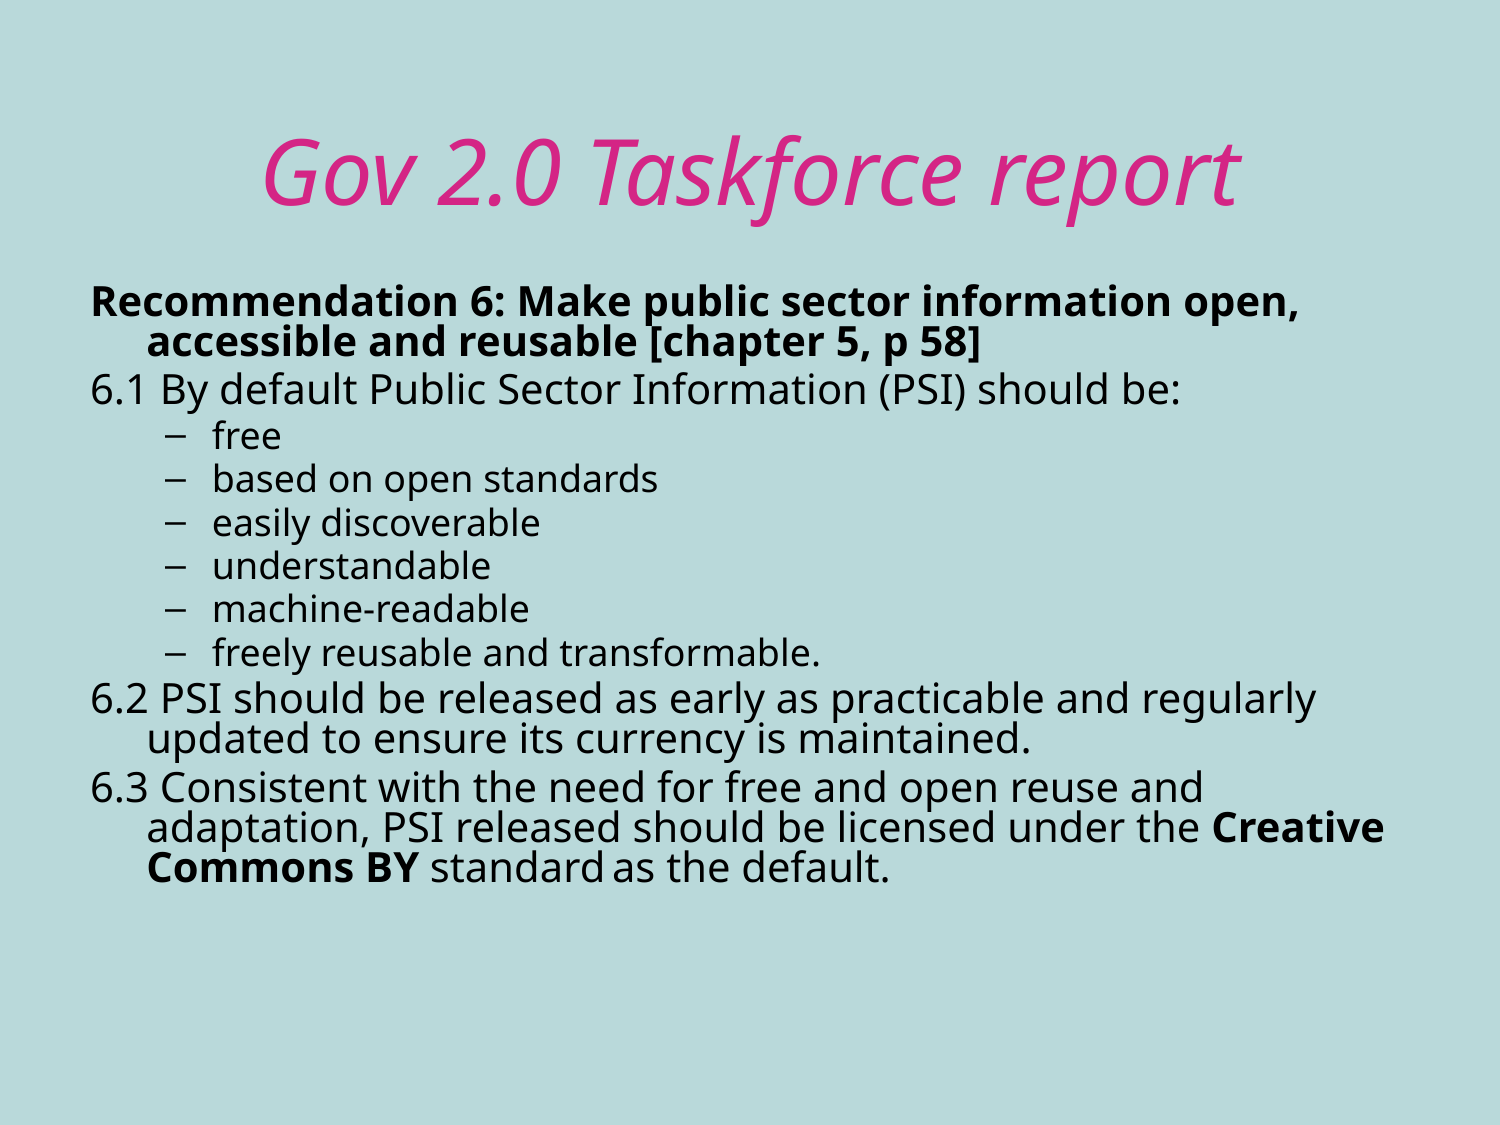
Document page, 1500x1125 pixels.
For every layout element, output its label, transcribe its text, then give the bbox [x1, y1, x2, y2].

list Recommendation 6: Make public sector information open, accessible and reusable [chapter 5, p 58] 6.1 By default Public Sector Information (PSI) should be: free based on open standards easily discoverable understandable machine-readable freely reusable and transformable. 6.2 PSI should be released as early as practicable and regularly updated to ensure its currency is maintained. 6.3 Consistent with the need for free and open reuse and adaptation, PSI released should be licensed under the Creative Commons BY standard as the default. [75, 277, 1425, 1066]
title Gov 2.0 Taskforce report [75, 91, 1425, 247]
